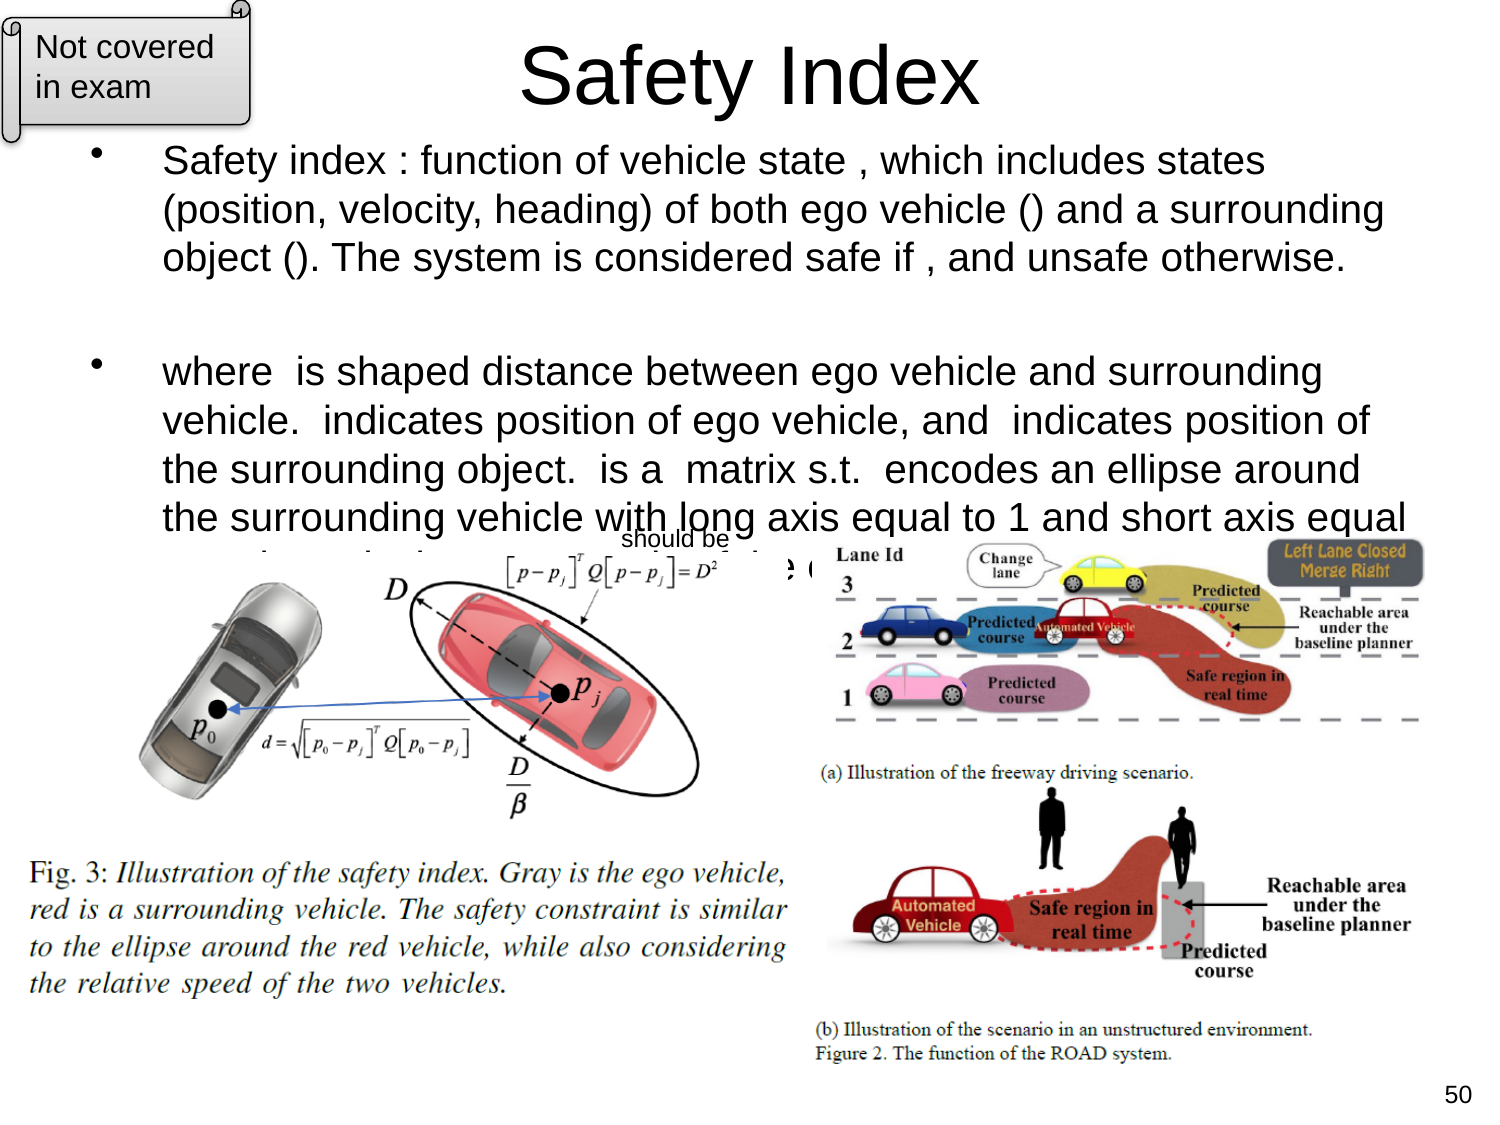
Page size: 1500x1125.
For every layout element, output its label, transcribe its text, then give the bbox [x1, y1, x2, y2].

picture [812, 537, 1426, 1065]
title Safety Index [74, 0, 1426, 143]
slide_number 50 [1137, 1070, 1488, 1112]
picture [24, 552, 788, 1000]
text_box Not covered in exam [1, 0, 251, 144]
